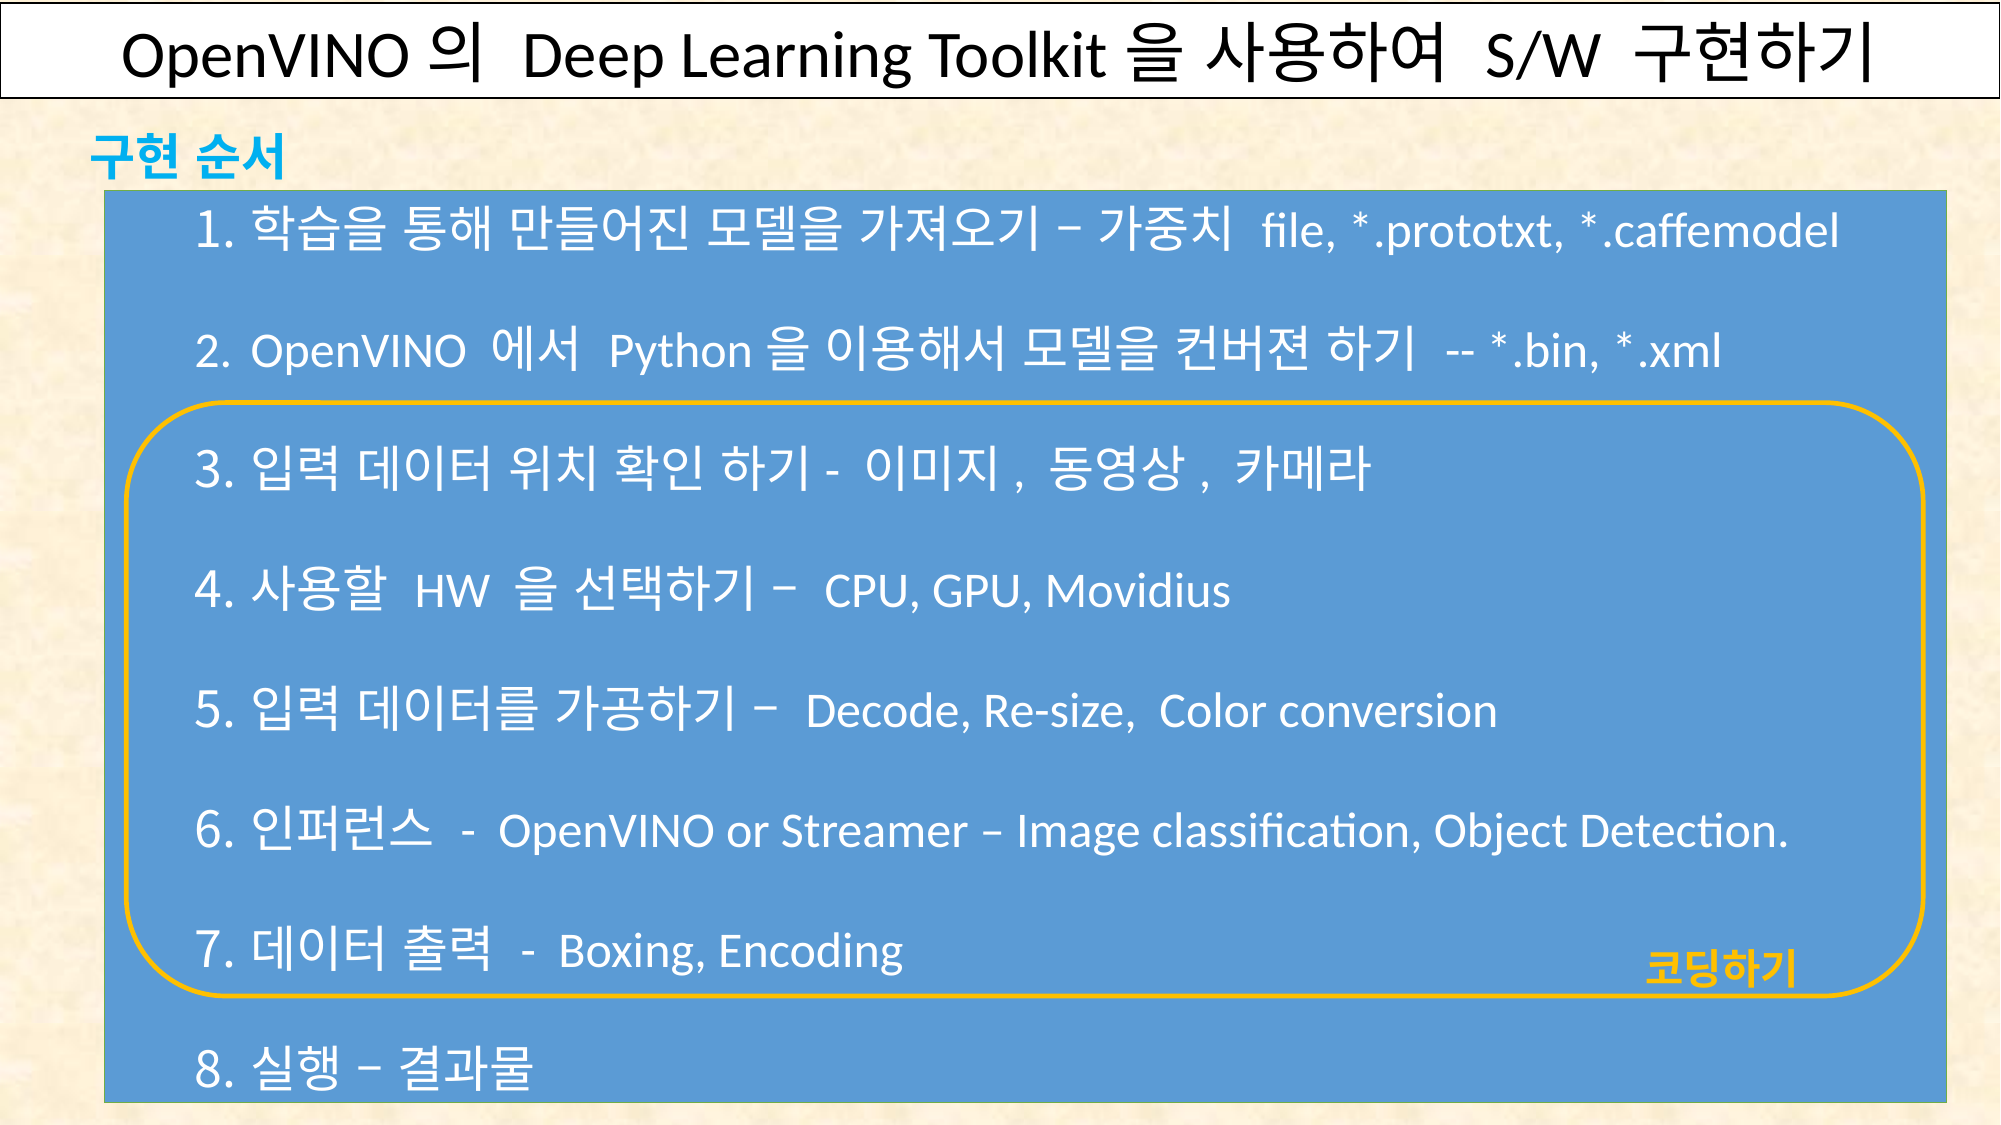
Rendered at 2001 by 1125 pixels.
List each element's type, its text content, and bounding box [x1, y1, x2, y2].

text_box OpenVINO의 Deep Learning Toolkit을 사용하여 S/W 구현하기 [0, 2, 2000, 99]
text_box 코딩하기 [1630, 935, 1879, 1001]
text_box [125, 401, 1925, 997]
picture [0, 0, 2001, 1125]
text_box 구현 순서 [74, 118, 303, 193]
text_box 학습을 통해 만들어진 모델을 가져오기 – 가중치 file, *.prototxt, *.caffemodel OpenVINO 에서 Python을 이용해서 모델을 컨버젼 하기 -- *.bin, *.xml 입력 데이터 위치 확인 하기- 이미지, 동영상, 카메라 사용할 HW 을 선택하기 – CPU, GPU, Movidius 입력 데이터를 가공하기 – Decode, Re-size, Color conversion 인퍼런스 - OpenVINO or Streamer – Image classification, Object Detection. 데이터 출력 - Boxing, Encoding 실행 – 결과물 [104, 190, 1947, 1103]
